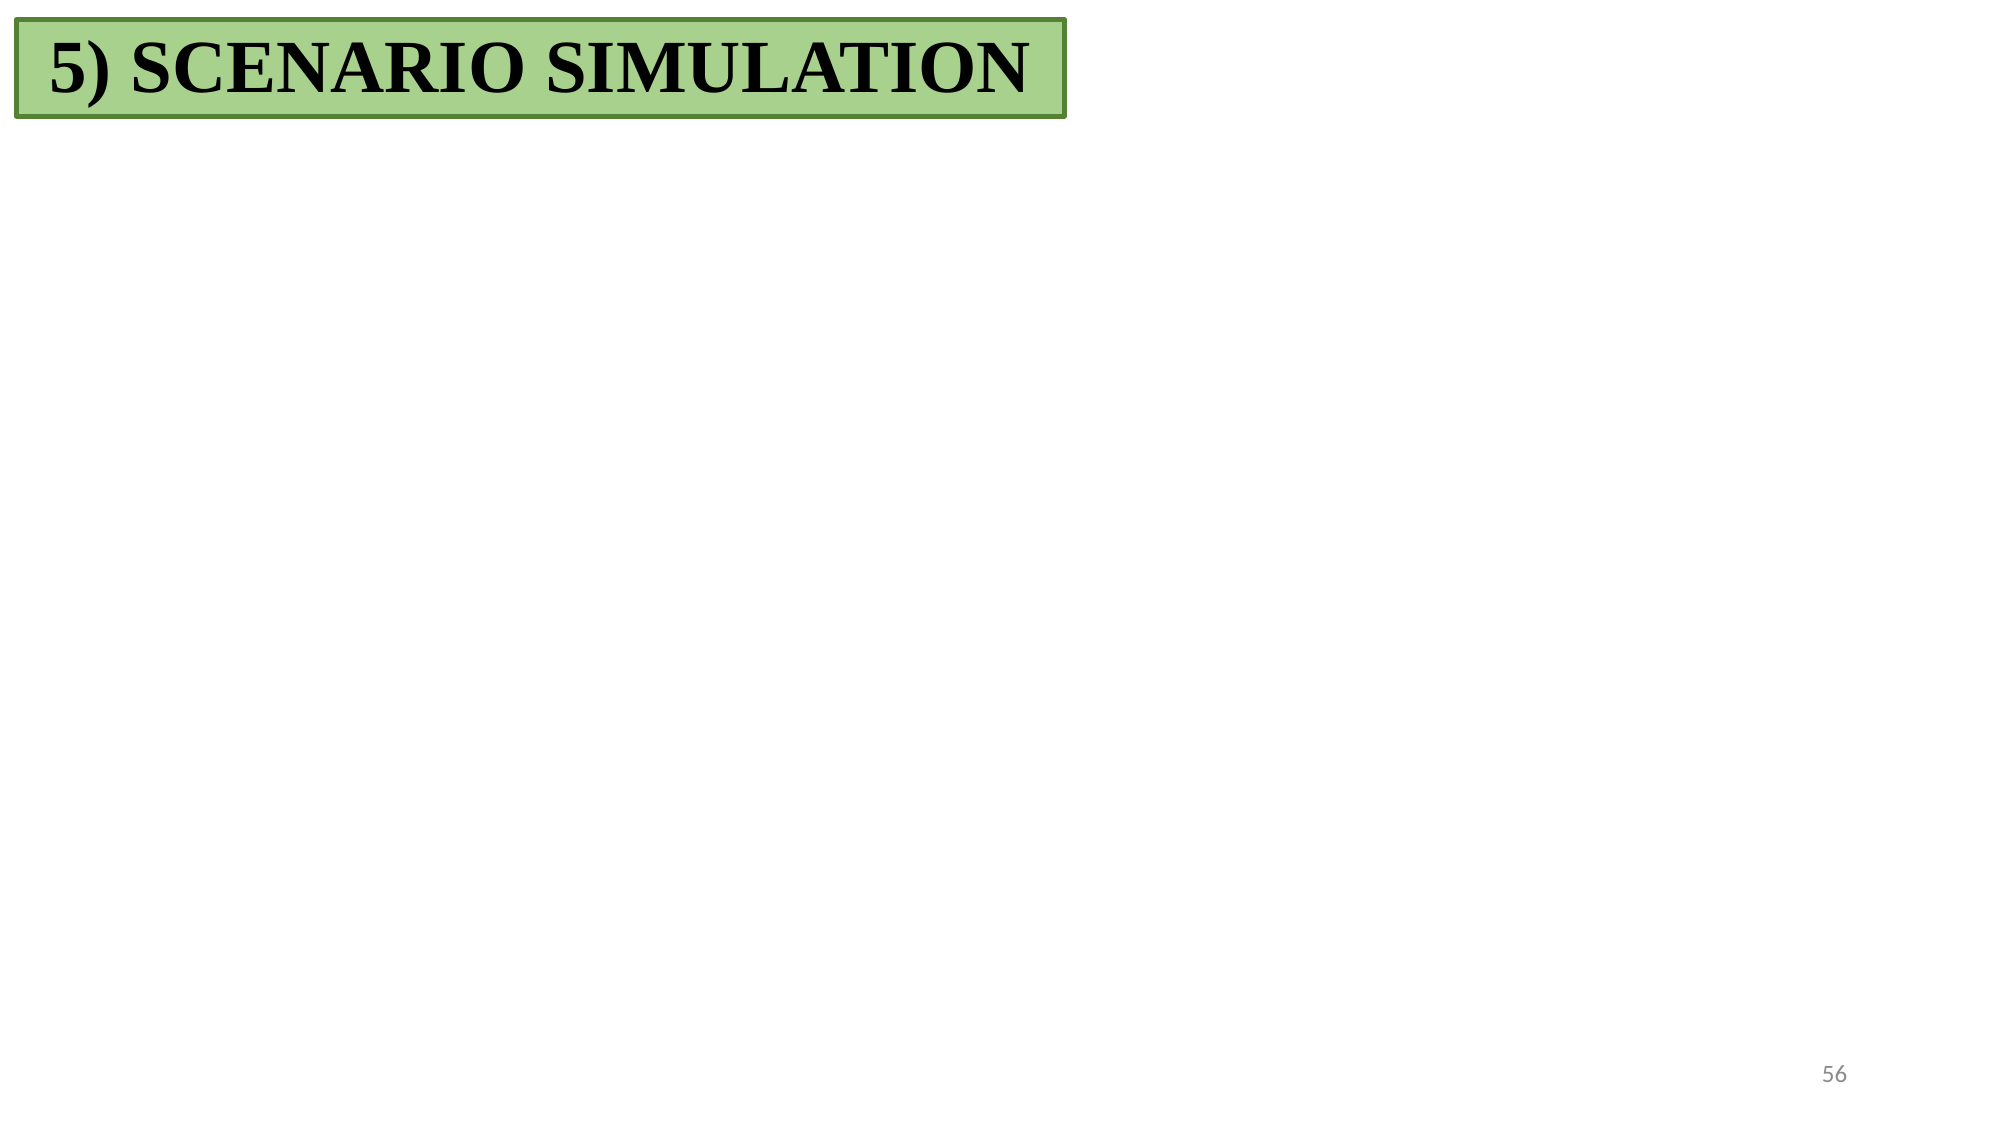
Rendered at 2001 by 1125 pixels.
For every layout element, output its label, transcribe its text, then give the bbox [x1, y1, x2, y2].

text_box 5) SCENARIO SIMULATION [16, 19, 1065, 117]
slide_number 56 [1412, 1042, 1863, 1103]
